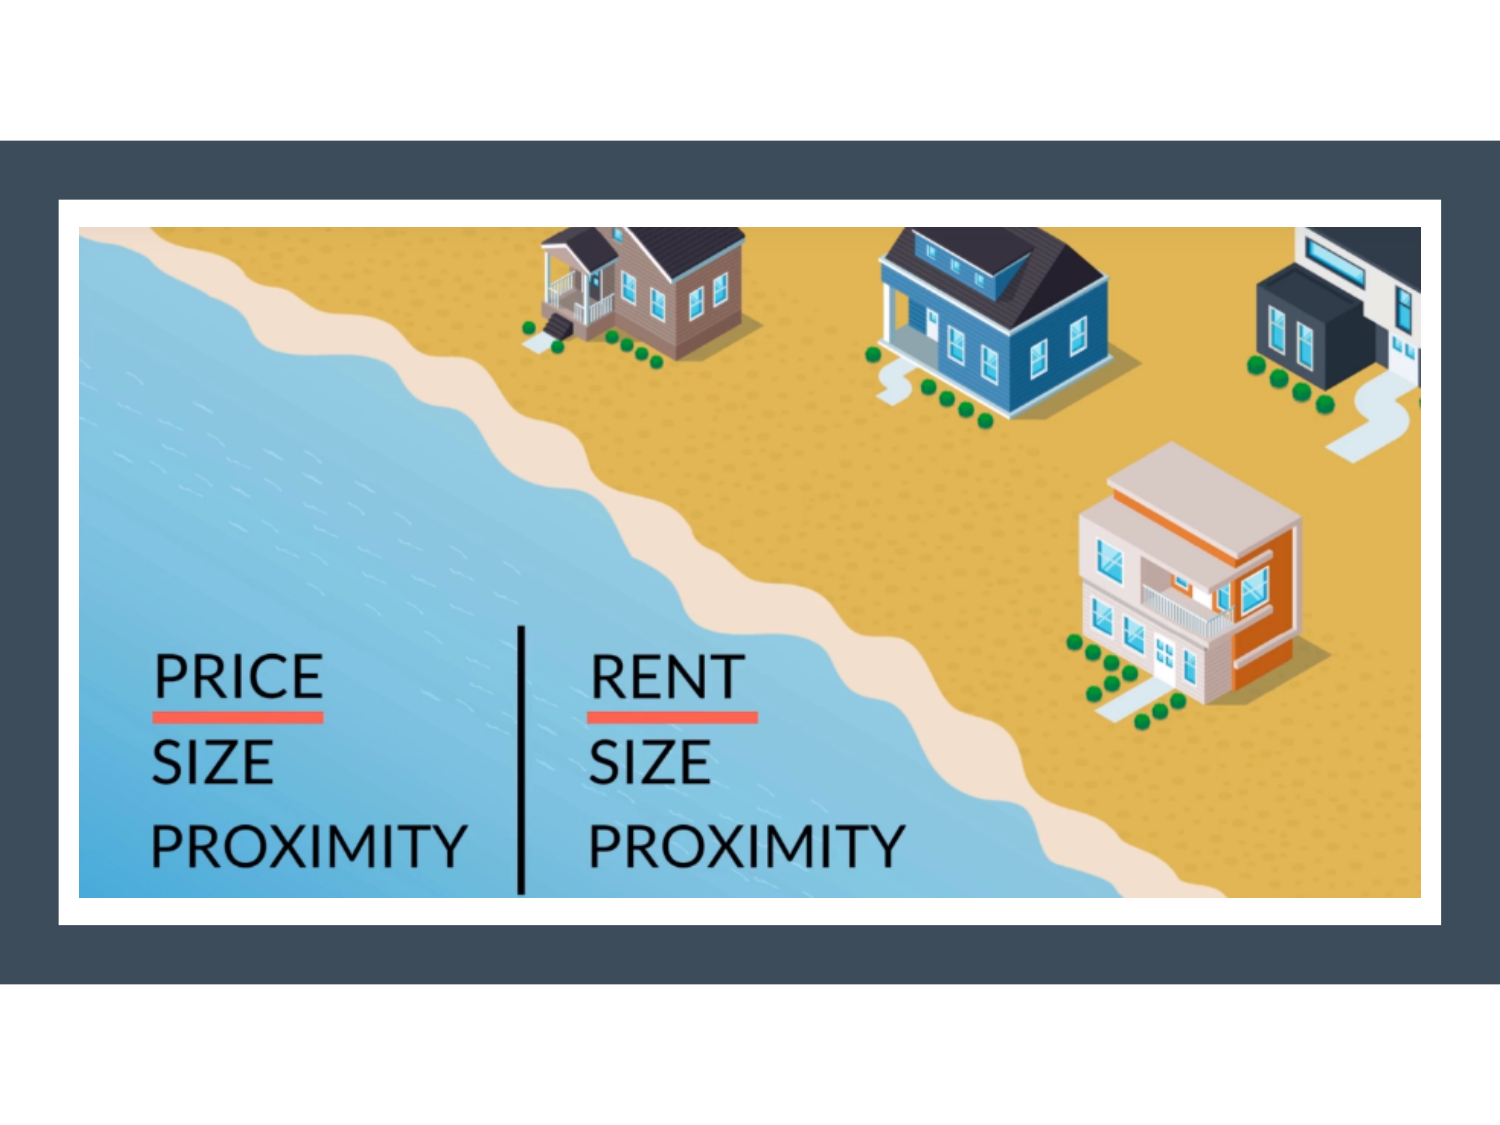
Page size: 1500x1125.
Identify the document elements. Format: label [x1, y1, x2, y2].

text_box [58, 199, 1442, 926]
list [79, 227, 1421, 898]
text_box [0, 140, 1500, 985]
